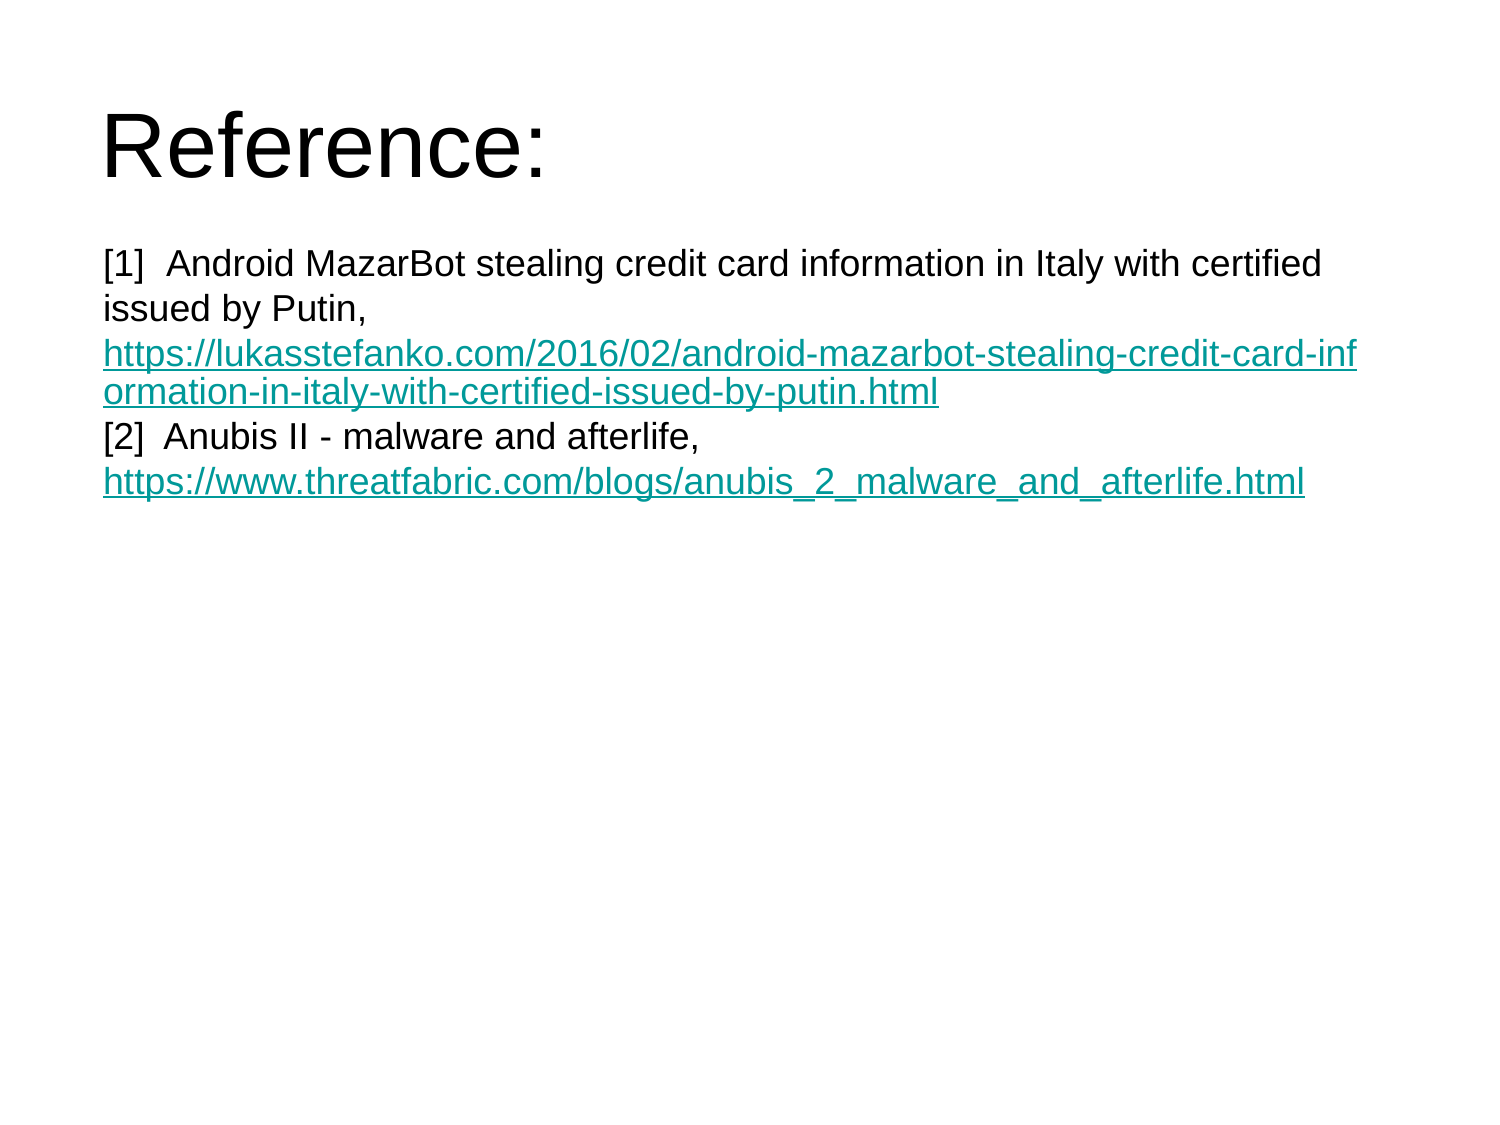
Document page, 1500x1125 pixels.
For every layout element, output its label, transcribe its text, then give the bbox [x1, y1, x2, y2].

text_box Reference: [85, 78, 565, 204]
text_box [1] Android MazarBot stealing credit card information in Italy with certified issued by Putin, https://lukasstefanko.com/2016/02/android-mazarbot-stealing-credit-card-information-in-italy-with-certified-issued-by-putin.html [2] Anubis II - malware and afterlife, https://www.threatfabric.com/blogs/anubis_2_malware_and_afterlife.html [88, 231, 1388, 472]
